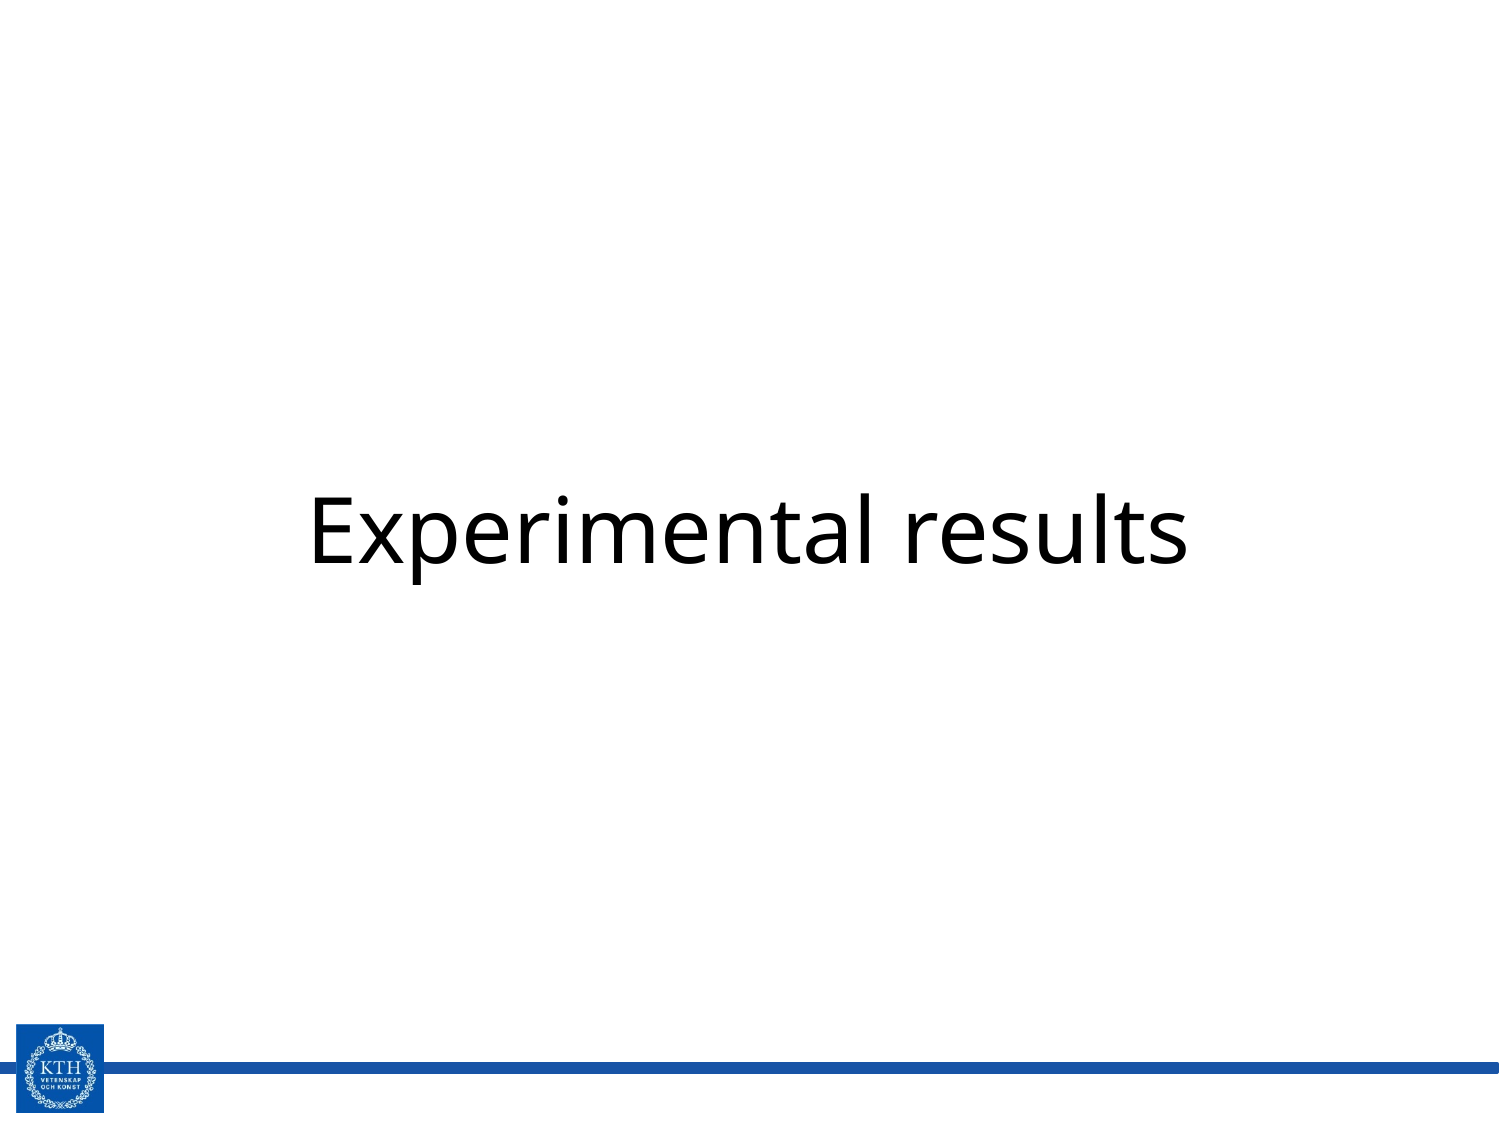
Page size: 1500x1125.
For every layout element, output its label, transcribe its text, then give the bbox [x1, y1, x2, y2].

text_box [0, 1024, 1498, 1113]
text_box Experimental results [0, 478, 1500, 576]
